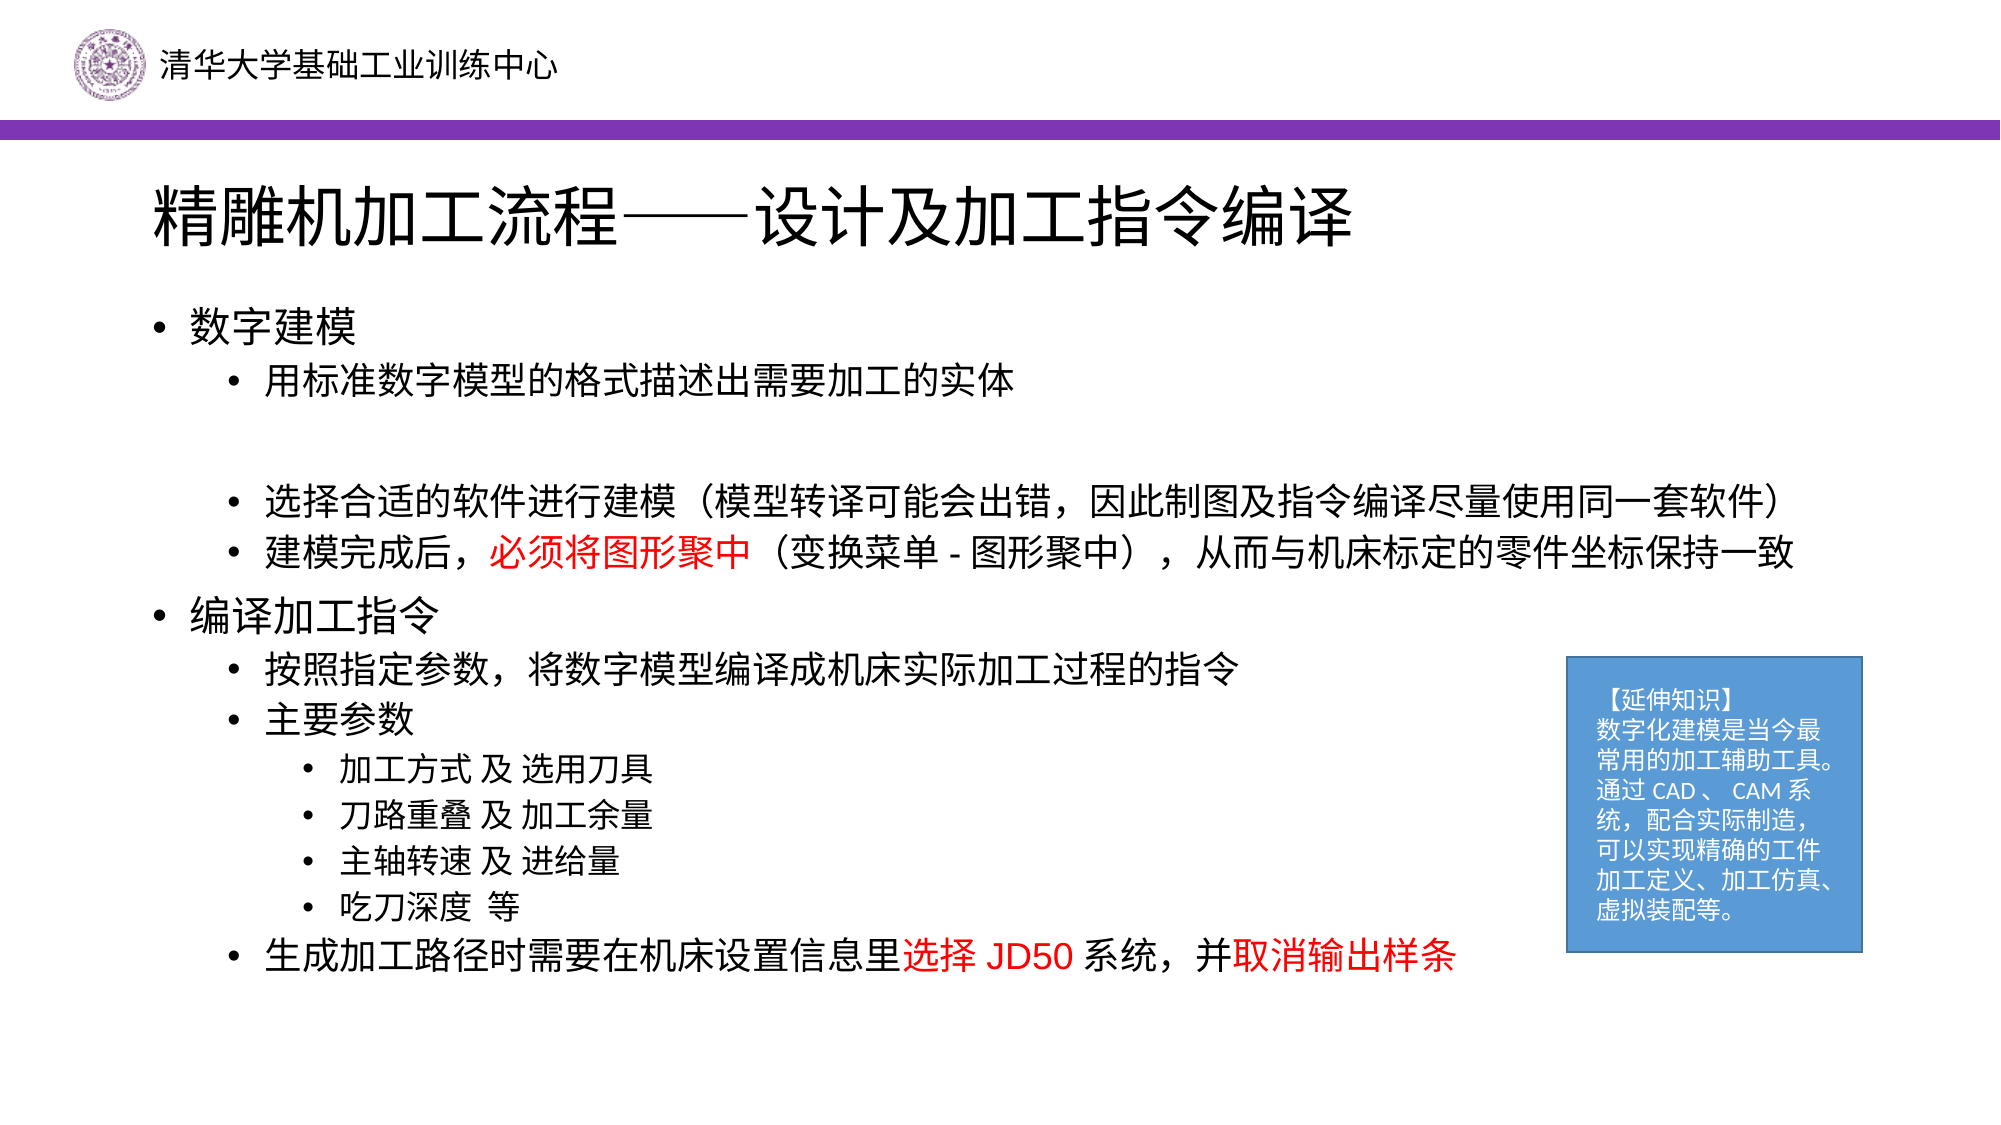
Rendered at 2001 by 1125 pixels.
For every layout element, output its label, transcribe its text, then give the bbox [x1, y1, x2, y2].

text_box 【延伸知识】 数字化建模是当今最常用的加工辅助工具。通过CAD、CAM系统，配合实际制造，可以实现精确的工件加工定义、加工仿真、虚拟装配等。 [1566, 656, 1863, 953]
picture [74, 29, 146, 101]
list 数字建模 用标准数字模型的格式描述出需要加工的实体 选择合适的软件进行建模（模型转译可能会出错，因此制图及指令编译尽量使用同一套软件） 建模完成后，必须将图形聚中（变换菜单-图形聚中），从而与机床标定的零件坐标保持一致 编译加工指令 按照指定参数，将数字模型编译成机床实际加工过程的指令 主要参数 加工方式 及 选用刀具 刀路重叠 及 加工余量 主轴转速 及 进给量 吃刀深度 等 生成加工路径时需要在机床设置信息里选择JD50系统，并取消输出样条 [137, 299, 1863, 1014]
title 精雕机加工流程——设计及加工指令编译 [137, 139, 1863, 299]
